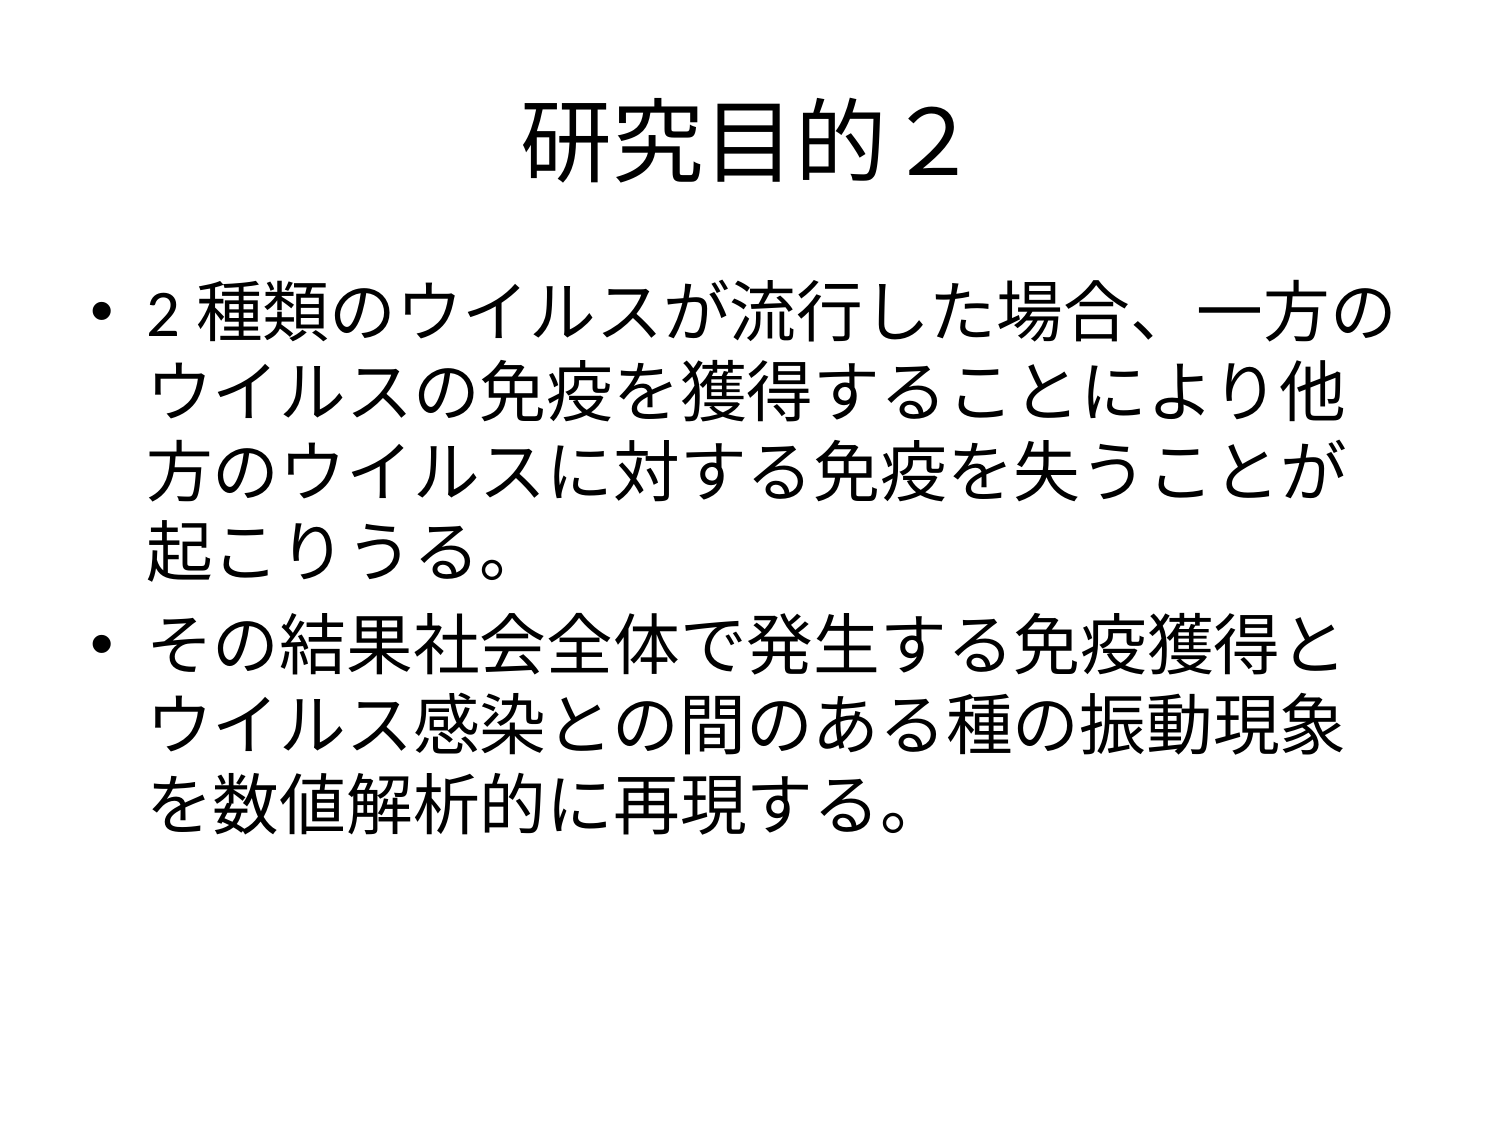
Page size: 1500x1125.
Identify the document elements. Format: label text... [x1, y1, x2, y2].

list 2種類のウイルスが流行した場合、一方のウイルスの免疫を獲得することにより他方のウイルスに対する免疫を失うことが起こりうる。 その結果社会全体で発生する免疫獲得とウイルス感染との間のある種の振動現象を数値解析的に再現する。 [75, 262, 1425, 1005]
title 研究目的２ [75, 45, 1425, 233]
